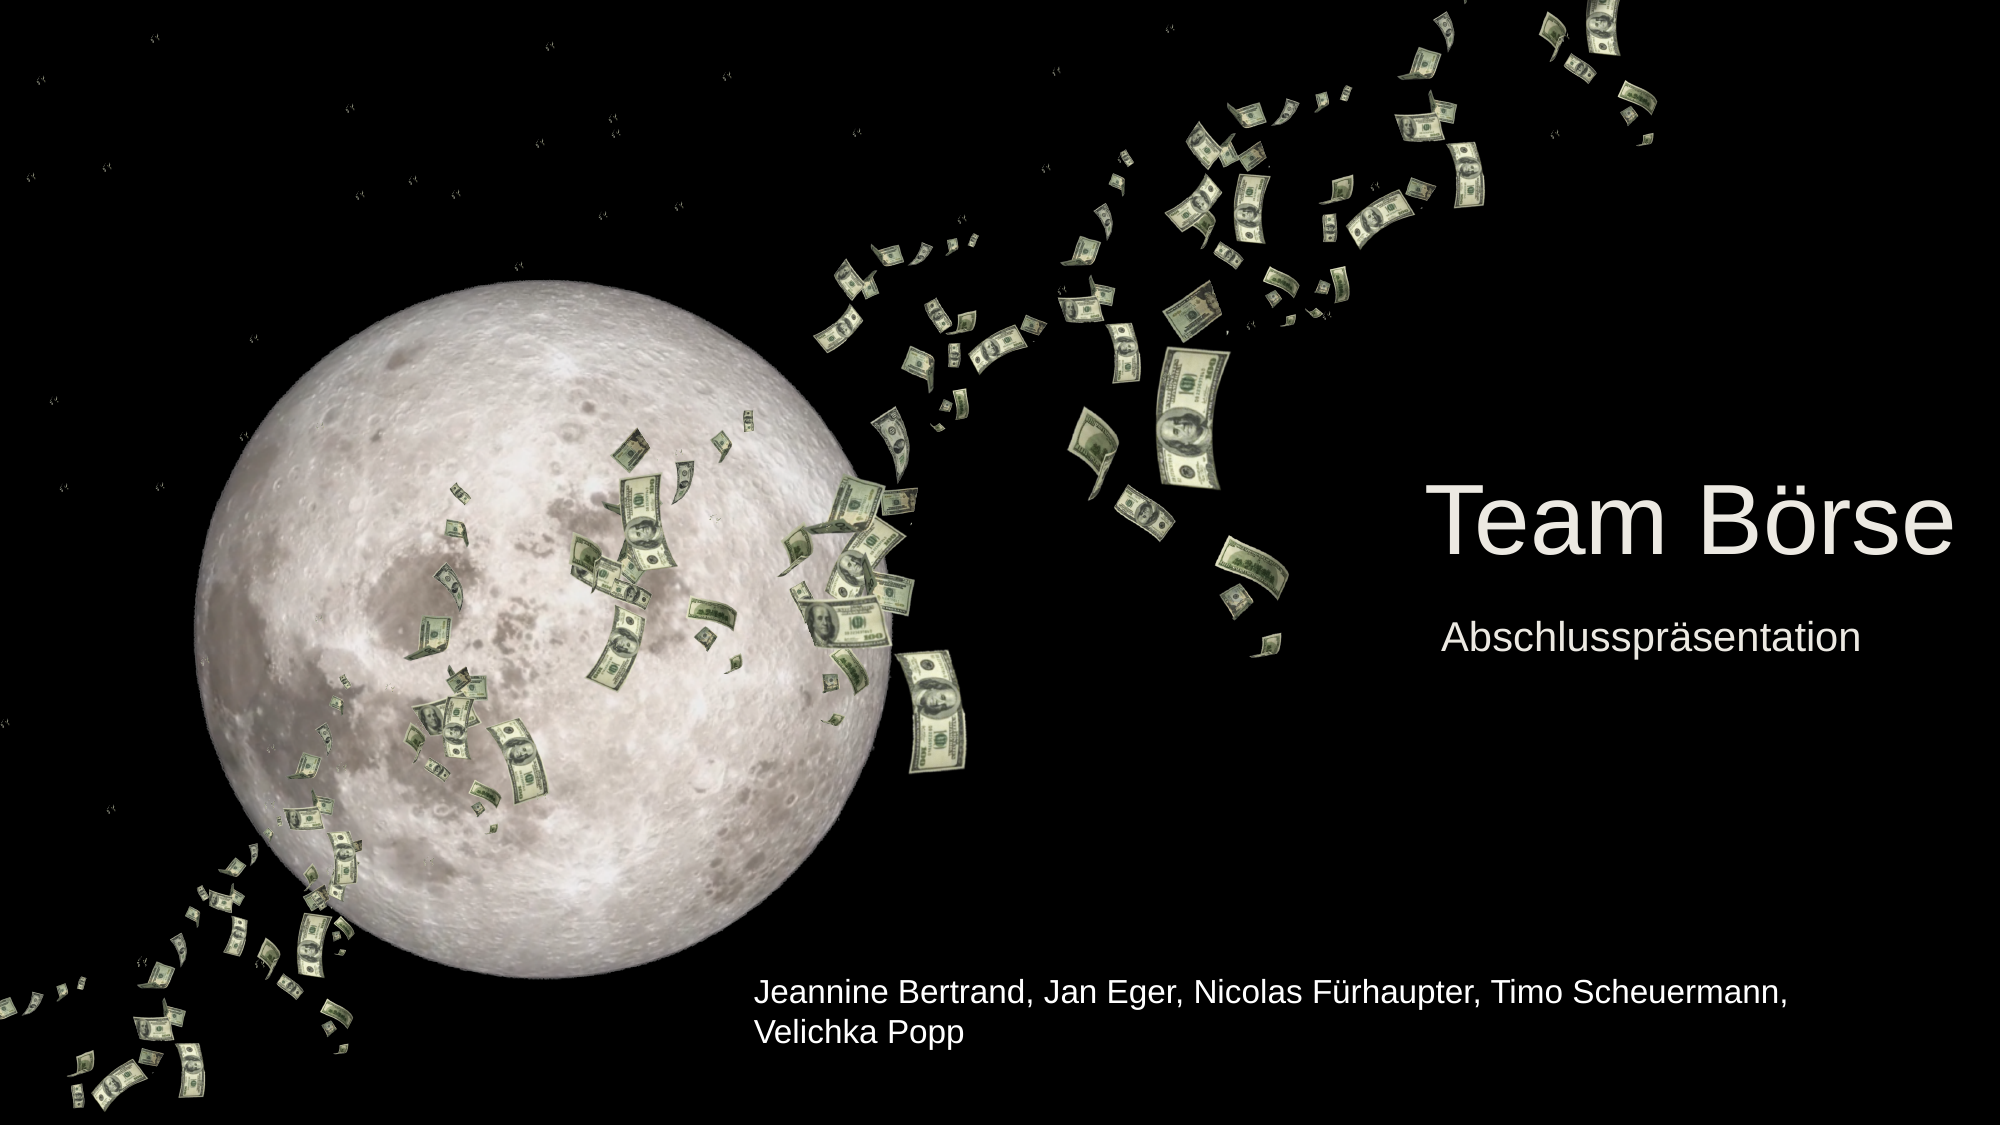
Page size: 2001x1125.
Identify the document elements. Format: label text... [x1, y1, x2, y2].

picture [355, 190, 364, 200]
picture [345, 103, 354, 113]
text_box Abschlusspräsentation [1426, 602, 2000, 668]
picture [1051, 66, 1060, 75]
picture [852, 128, 861, 137]
text_box Jeannine Bertrand, Jan Eger, Nicolas Fürhaupter, Timo Scheuermann, Velichka Popp [739, 962, 1920, 1098]
picture [408, 175, 417, 185]
picture [545, 41, 554, 51]
text_box Team Börse [1410, 447, 2000, 583]
picture [0, 0, 1683, 1125]
picture [1165, 24, 1174, 33]
picture [150, 33, 159, 43]
picture [26, 172, 35, 182]
picture [36, 75, 45, 85]
picture [102, 162, 111, 172]
